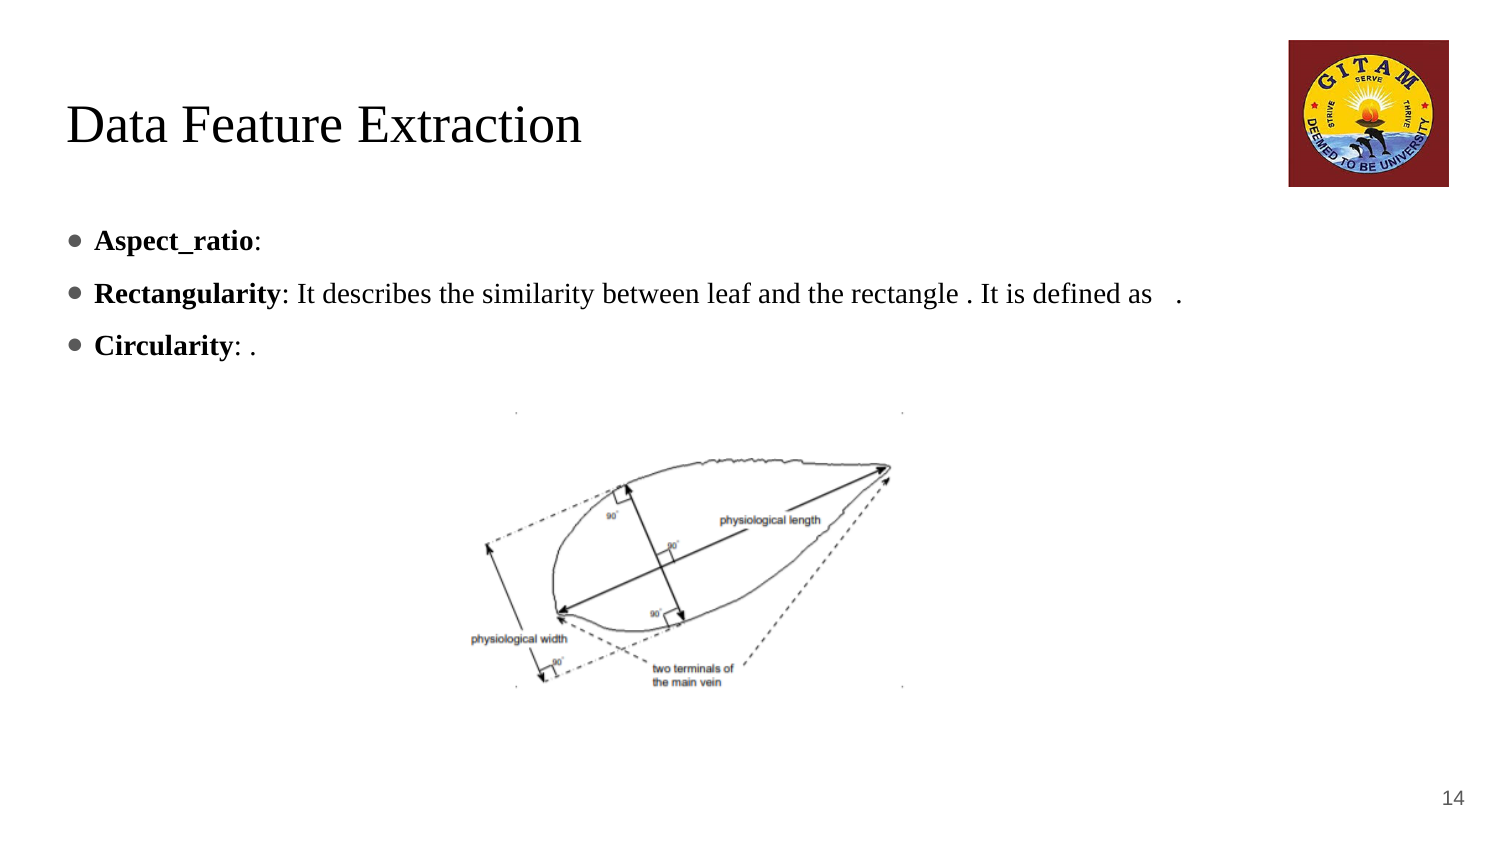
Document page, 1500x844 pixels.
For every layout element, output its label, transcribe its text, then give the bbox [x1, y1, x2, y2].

picture [1288, 40, 1450, 190]
picture [392, 378, 960, 707]
title Data Feature Extraction [51, 72, 1282, 167]
slide_number 14 [1389, 764, 1480, 830]
